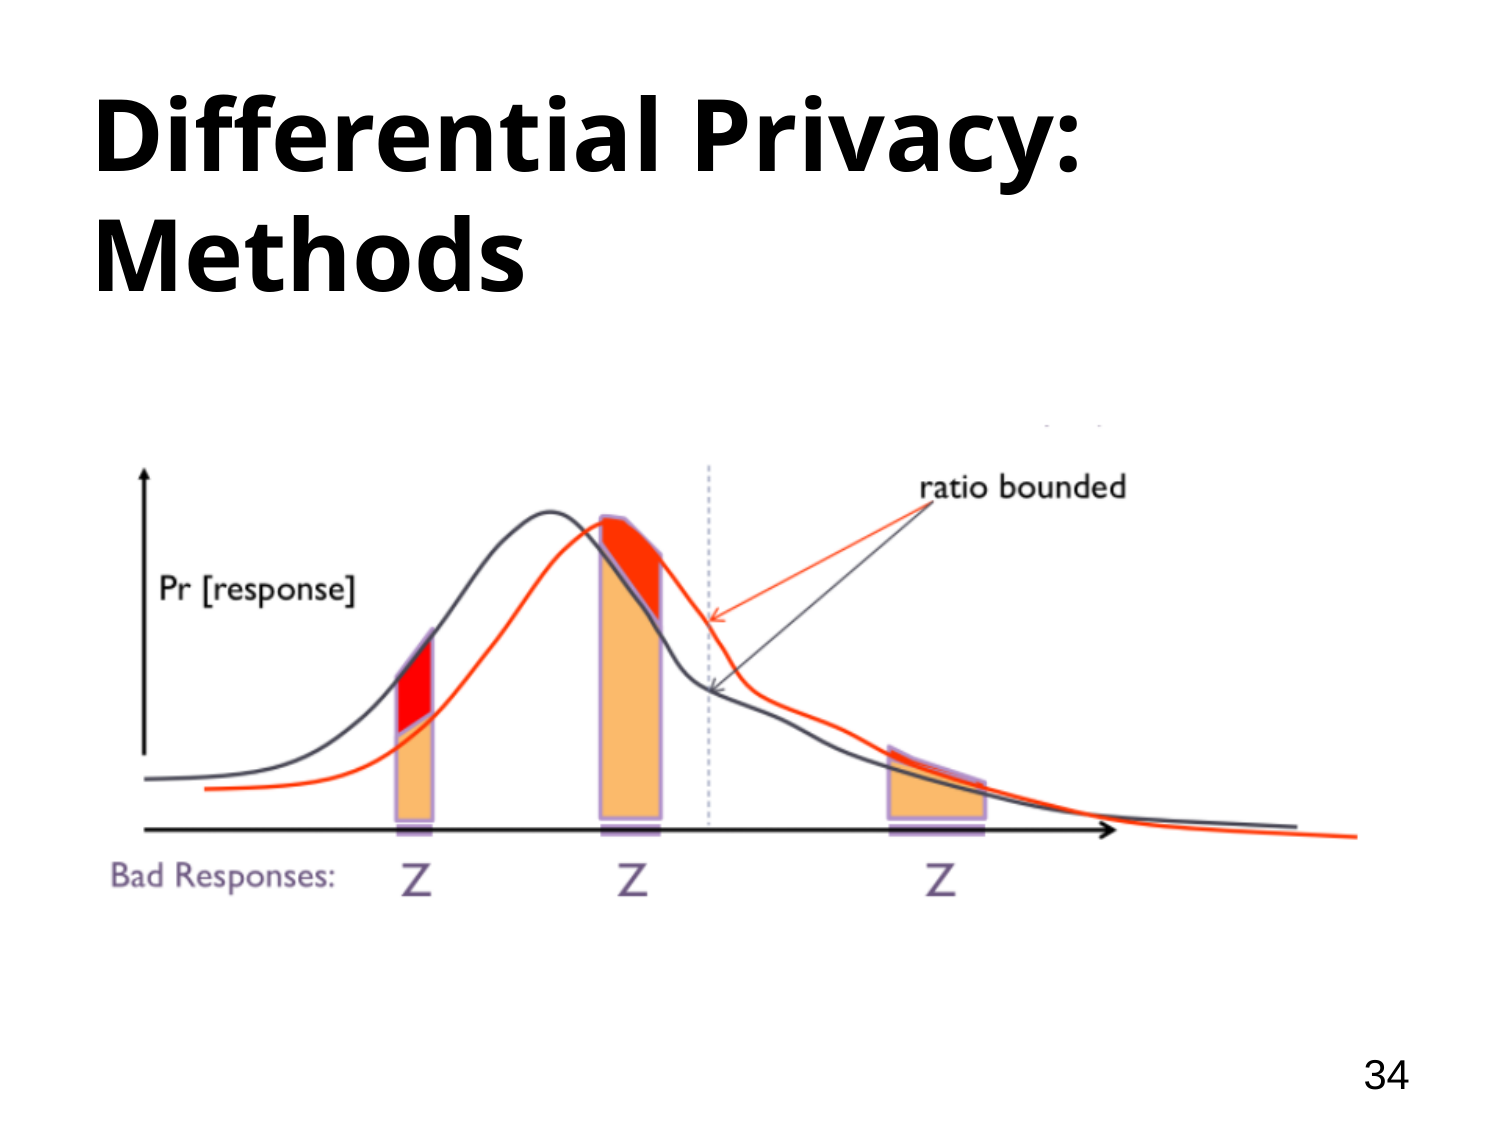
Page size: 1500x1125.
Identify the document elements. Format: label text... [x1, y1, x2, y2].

title Differential Privacy: Methods [74, 97, 1426, 286]
picture [42, 380, 1458, 948]
slide_number 34 [1074, 1042, 1425, 1103]
